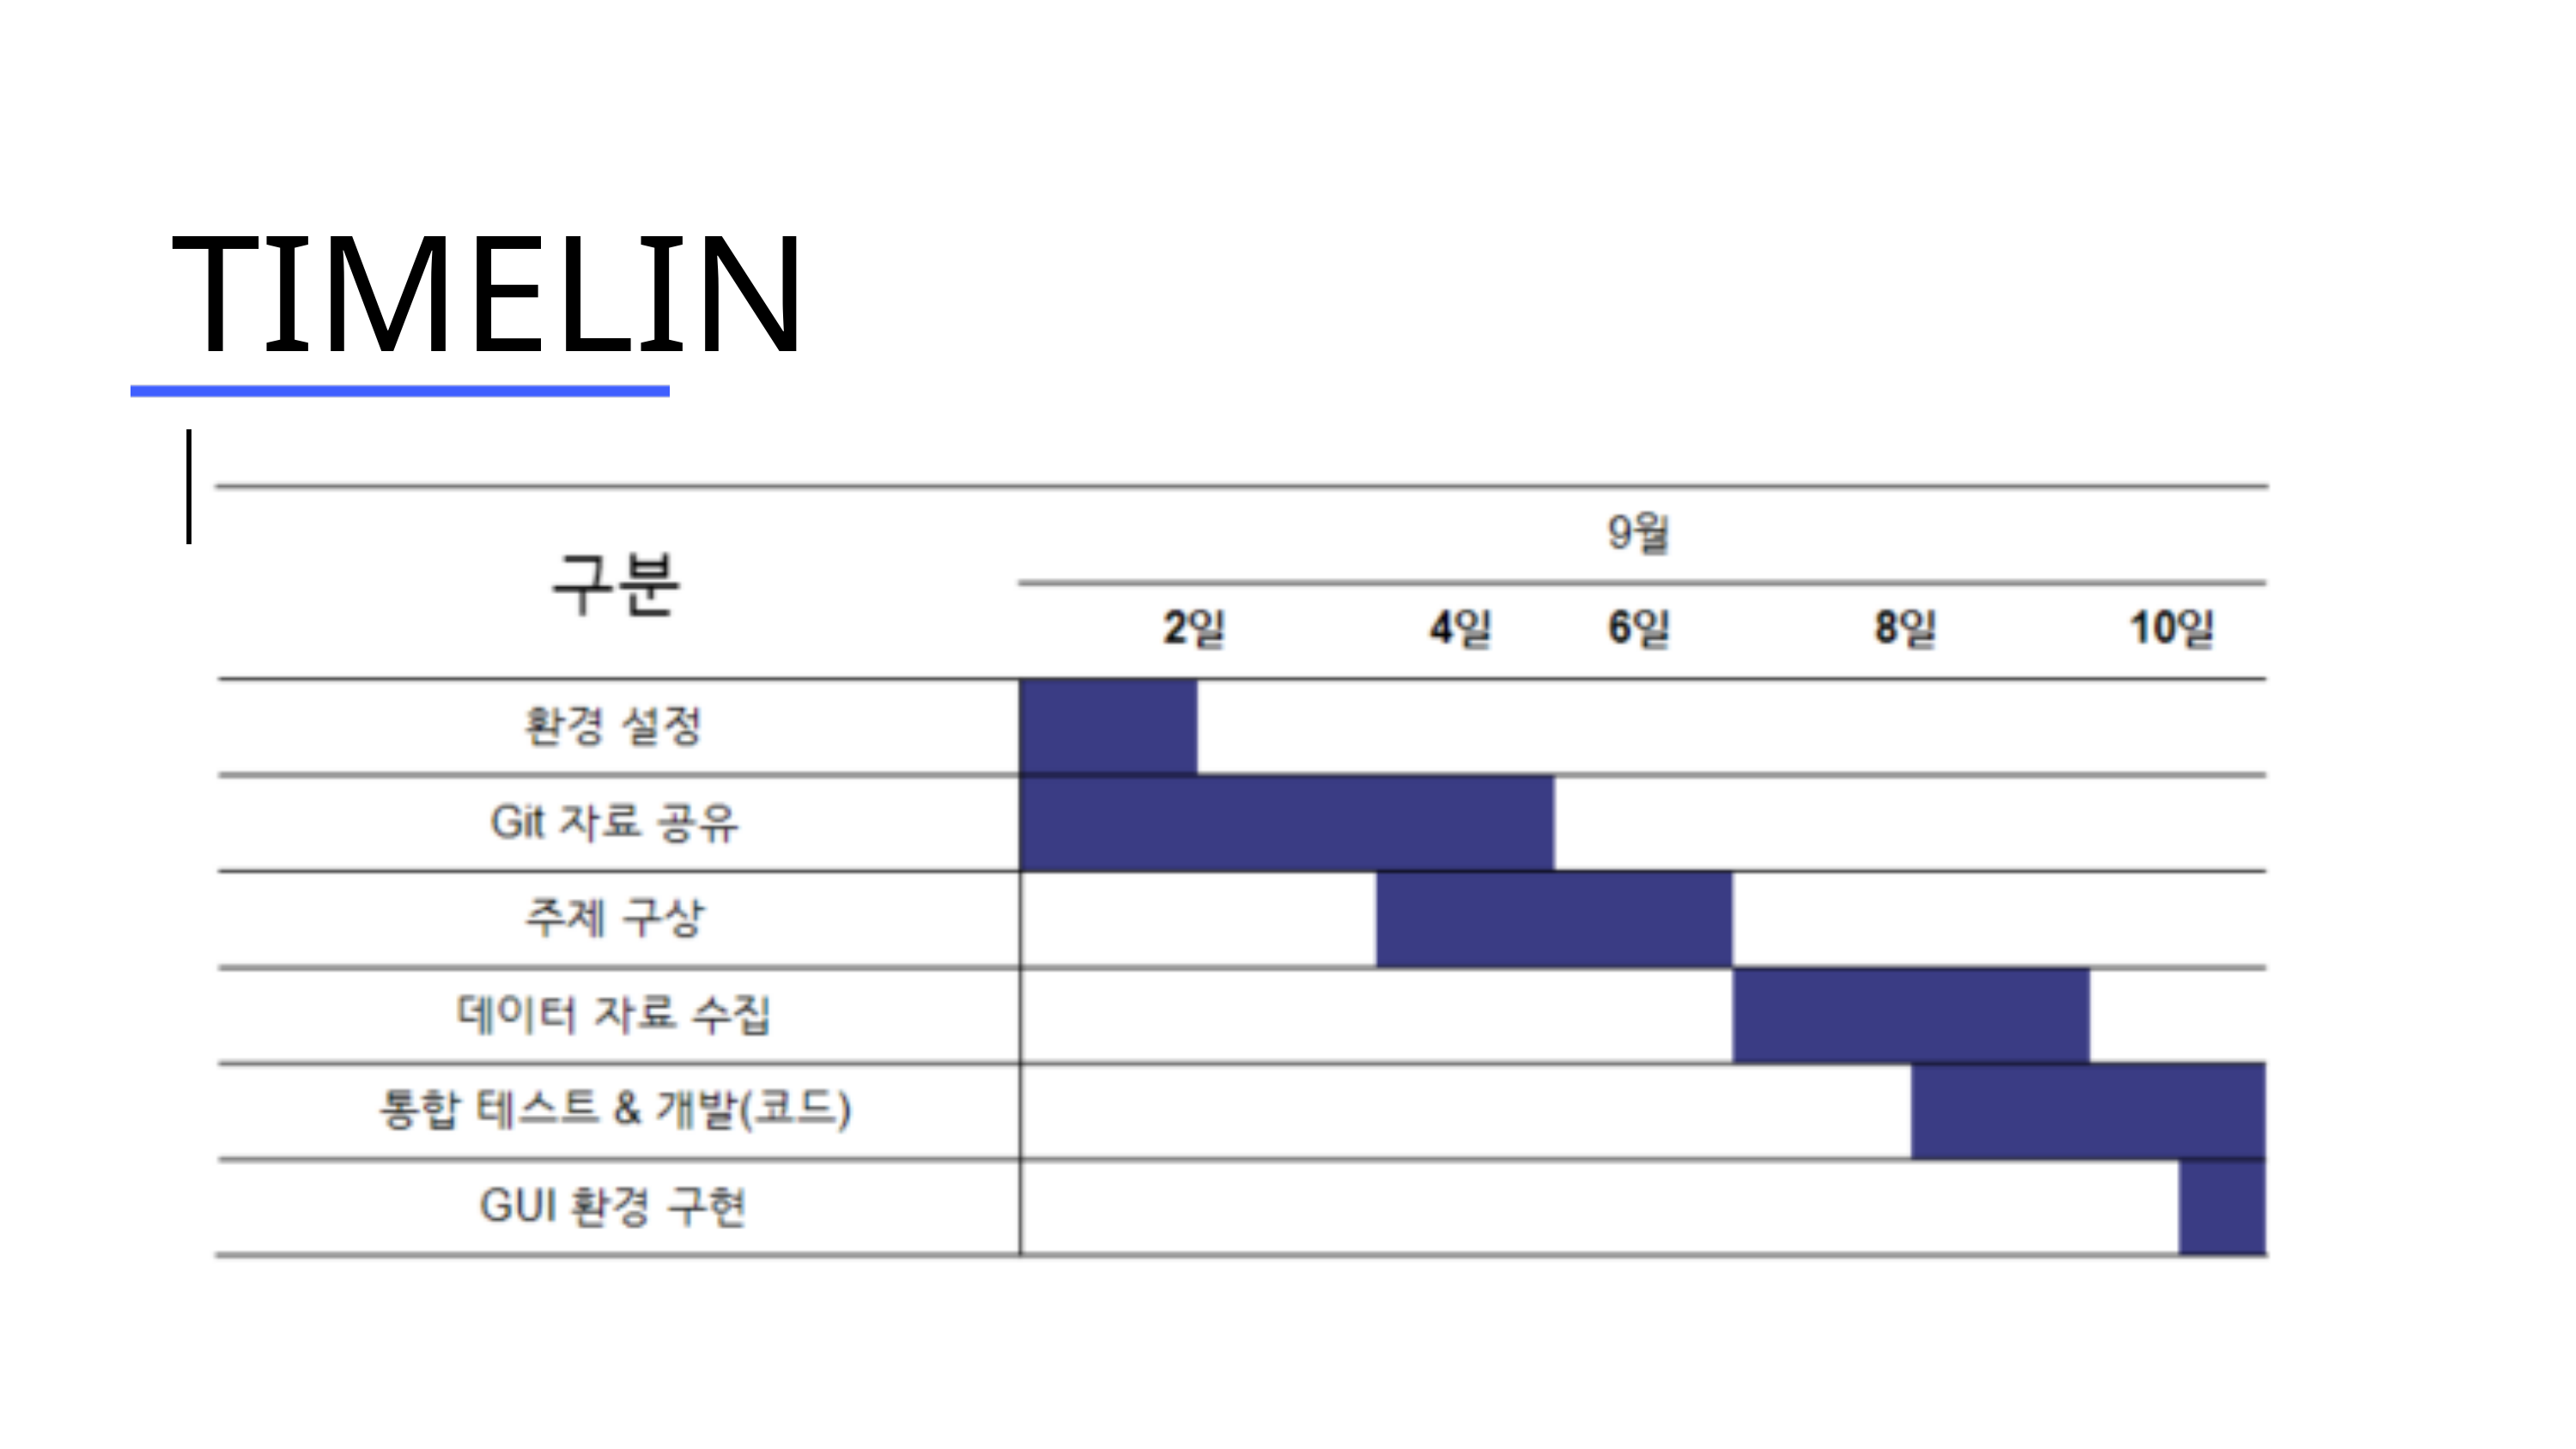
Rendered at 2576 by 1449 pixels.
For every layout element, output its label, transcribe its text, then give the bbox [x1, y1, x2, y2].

picture [131, 368, 671, 414]
text_box TIMELINE [158, 184, 835, 355]
picture [191, 427, 2345, 1327]
